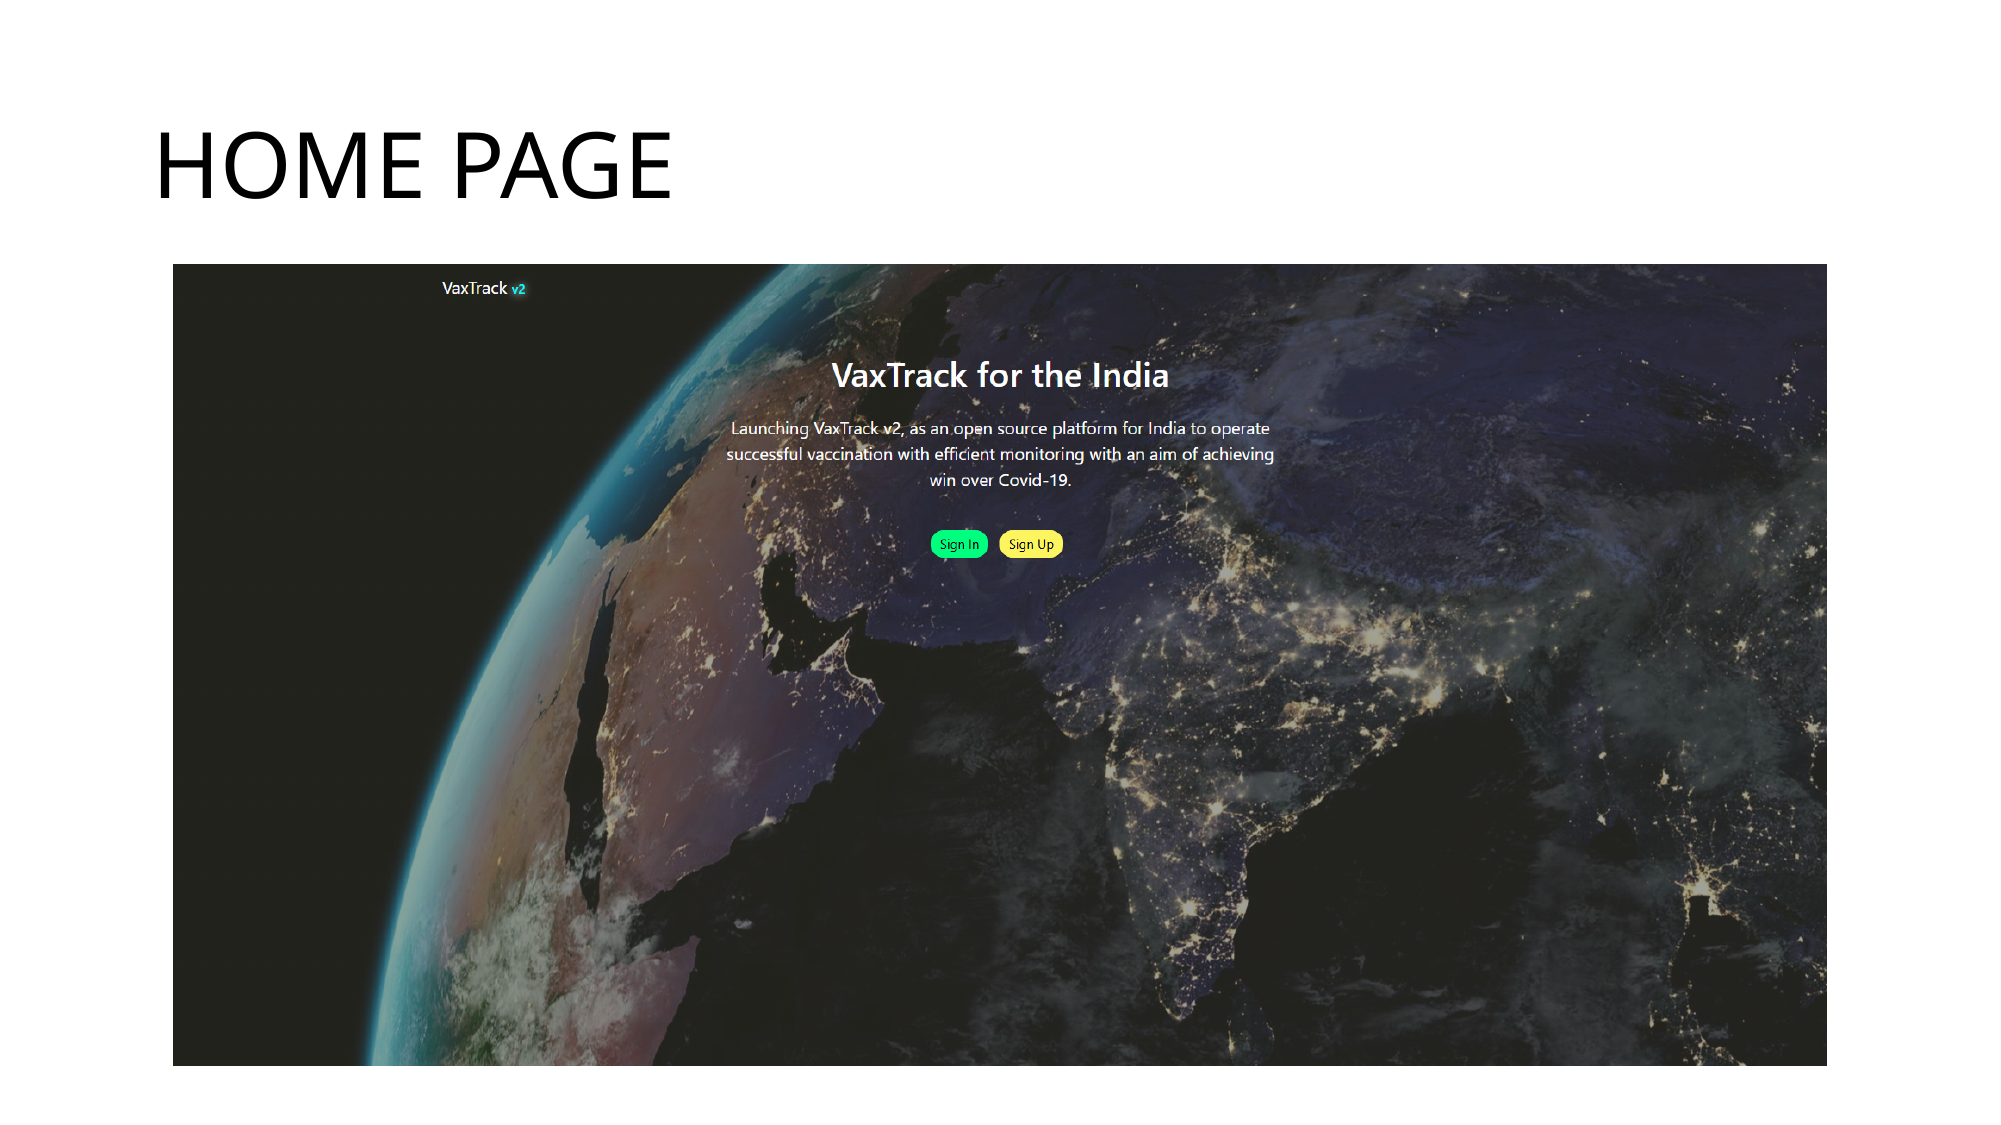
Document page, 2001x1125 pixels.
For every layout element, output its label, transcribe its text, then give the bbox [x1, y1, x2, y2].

title HOME PAGE [137, 59, 1863, 278]
picture [173, 263, 1827, 1066]
